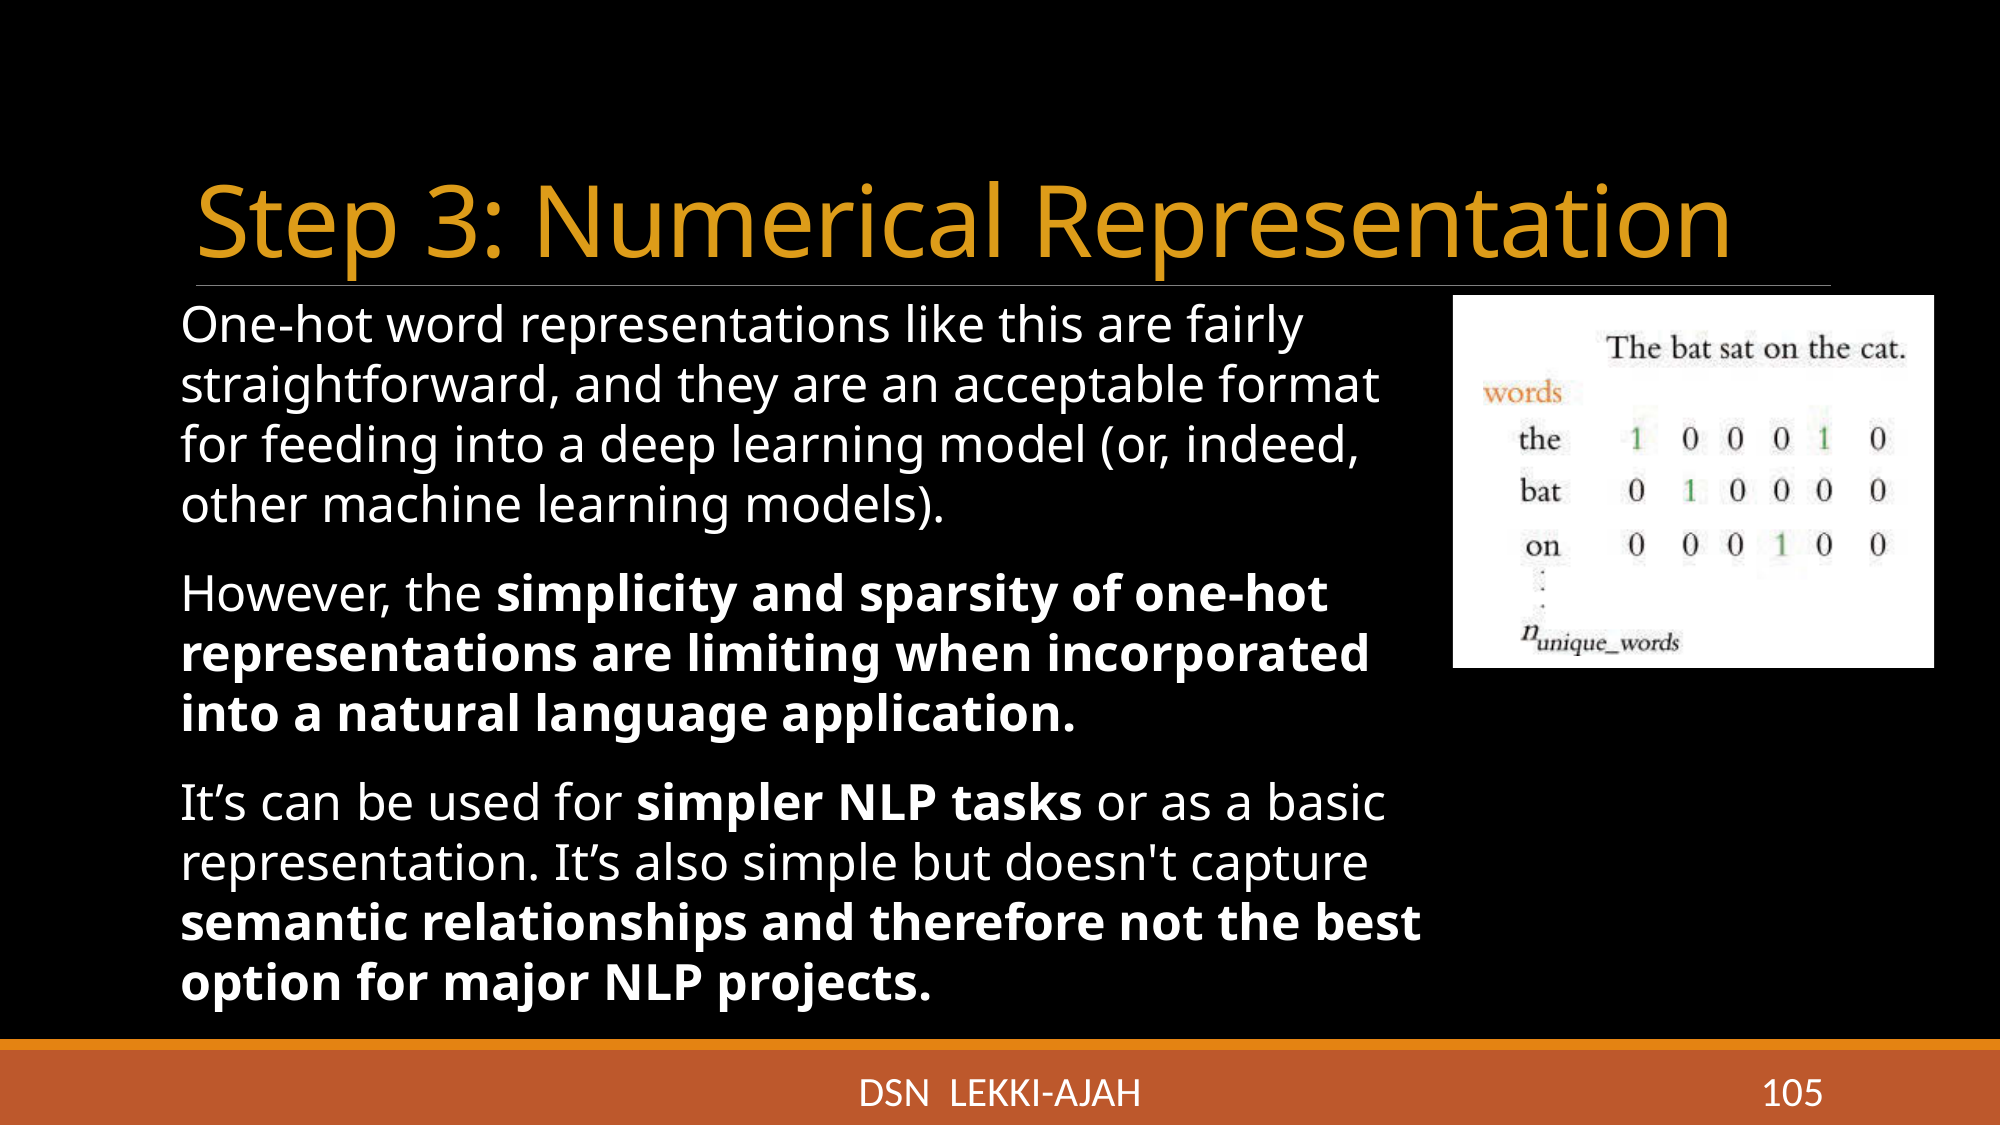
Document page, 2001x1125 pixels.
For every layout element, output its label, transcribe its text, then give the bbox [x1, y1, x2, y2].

title Step 3: Numerical Representation [180, 47, 1830, 285]
list One-hot word representations like this are fairly straightforward, and they are an acceptable format for feeding into a deep learning model (or, indeed, other machine learning models). However, the simplicity and sparsity of one-hot representations are limiting when incorporated into a natural language application. It’s can be used for simpler NLP tasks or as a basic representation. It’s also simple but doesn't capture semantic relationships and therefore not the best option for major NLP projects. [180, 285, 1439, 1054]
text_box [277, 919, 933, 1054]
picture [1452, 295, 1935, 669]
slide_number 105 [1624, 1059, 1840, 1120]
footer DSN LEKKI-AJAH [604, 1059, 1396, 1120]
